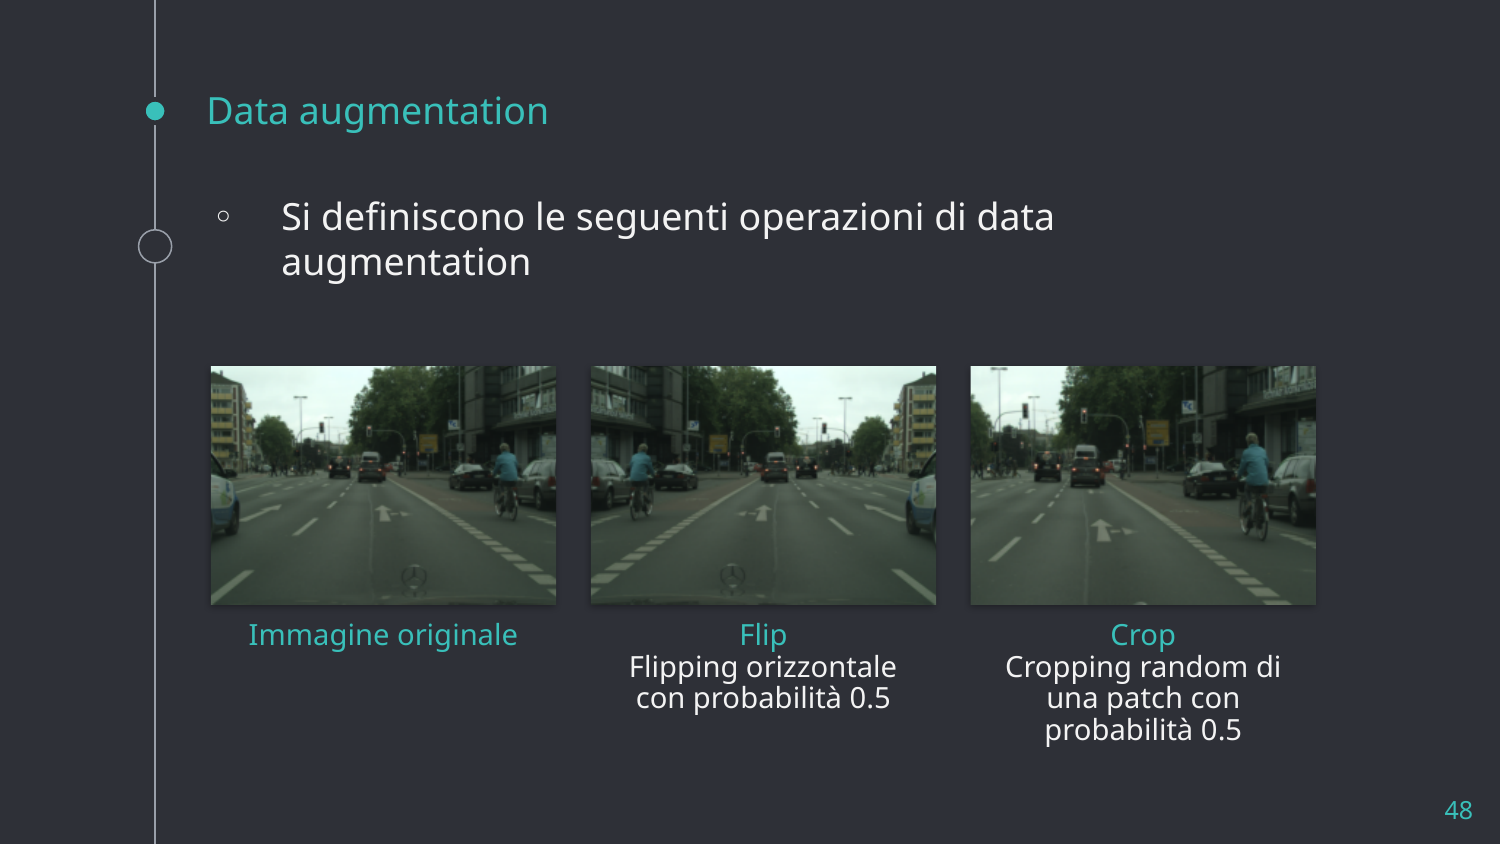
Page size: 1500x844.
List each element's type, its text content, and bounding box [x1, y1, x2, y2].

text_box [210, 255, 1317, 844]
slide_number 48 [1398, 779, 1489, 832]
list Si definiscono le seguenti operazioni di data augmentation [191, 178, 1317, 790]
title Data augmentation [191, 90, 1317, 147]
